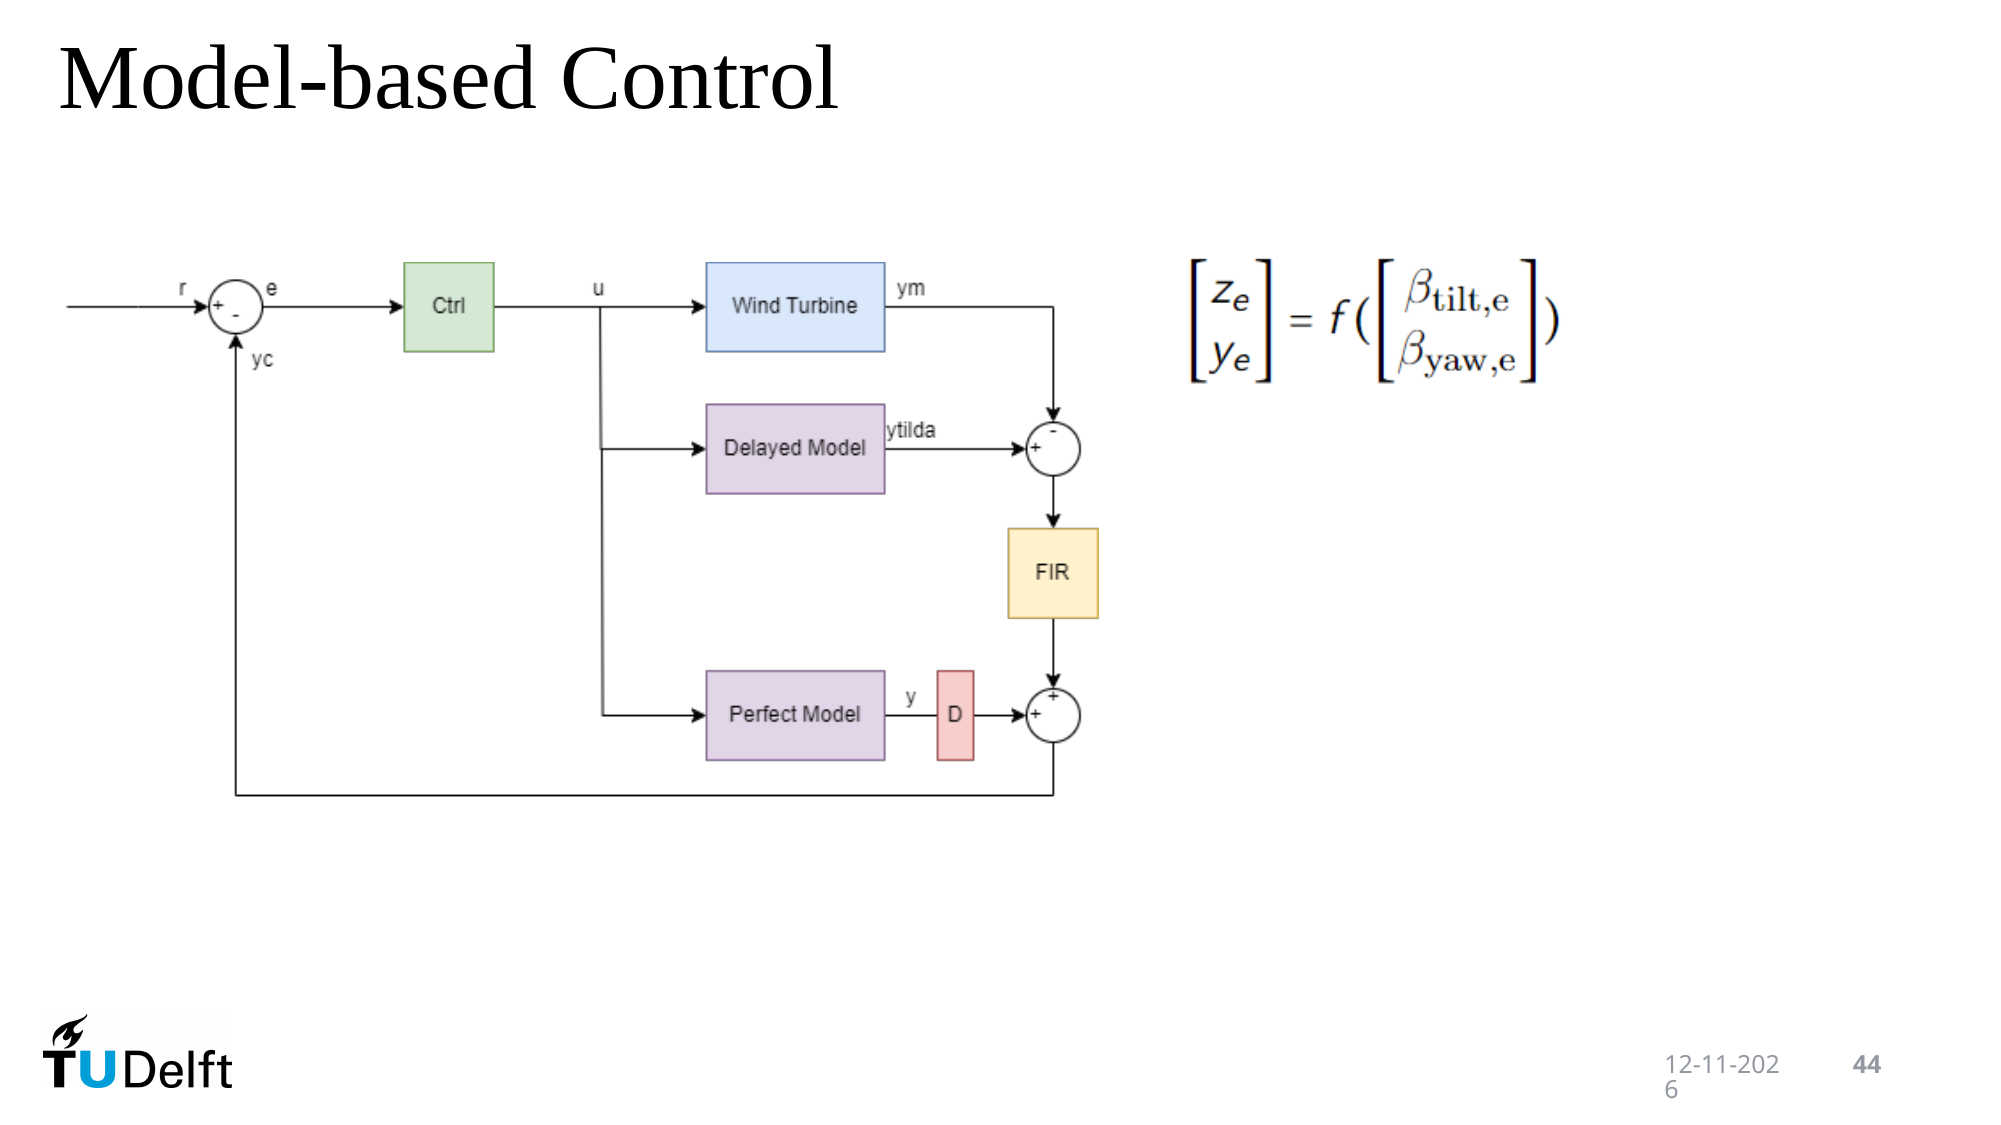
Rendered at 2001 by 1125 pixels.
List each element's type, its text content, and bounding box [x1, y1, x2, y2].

picture [43, 1014, 232, 1088]
text_box [117, 256, 1882, 985]
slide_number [1664, 985, 1791, 1125]
title Model-based Control [43, 18, 1769, 141]
picture [54, 262, 1099, 811]
picture [1161, 226, 1586, 408]
slide_number 44 [1833, 985, 1882, 1125]
